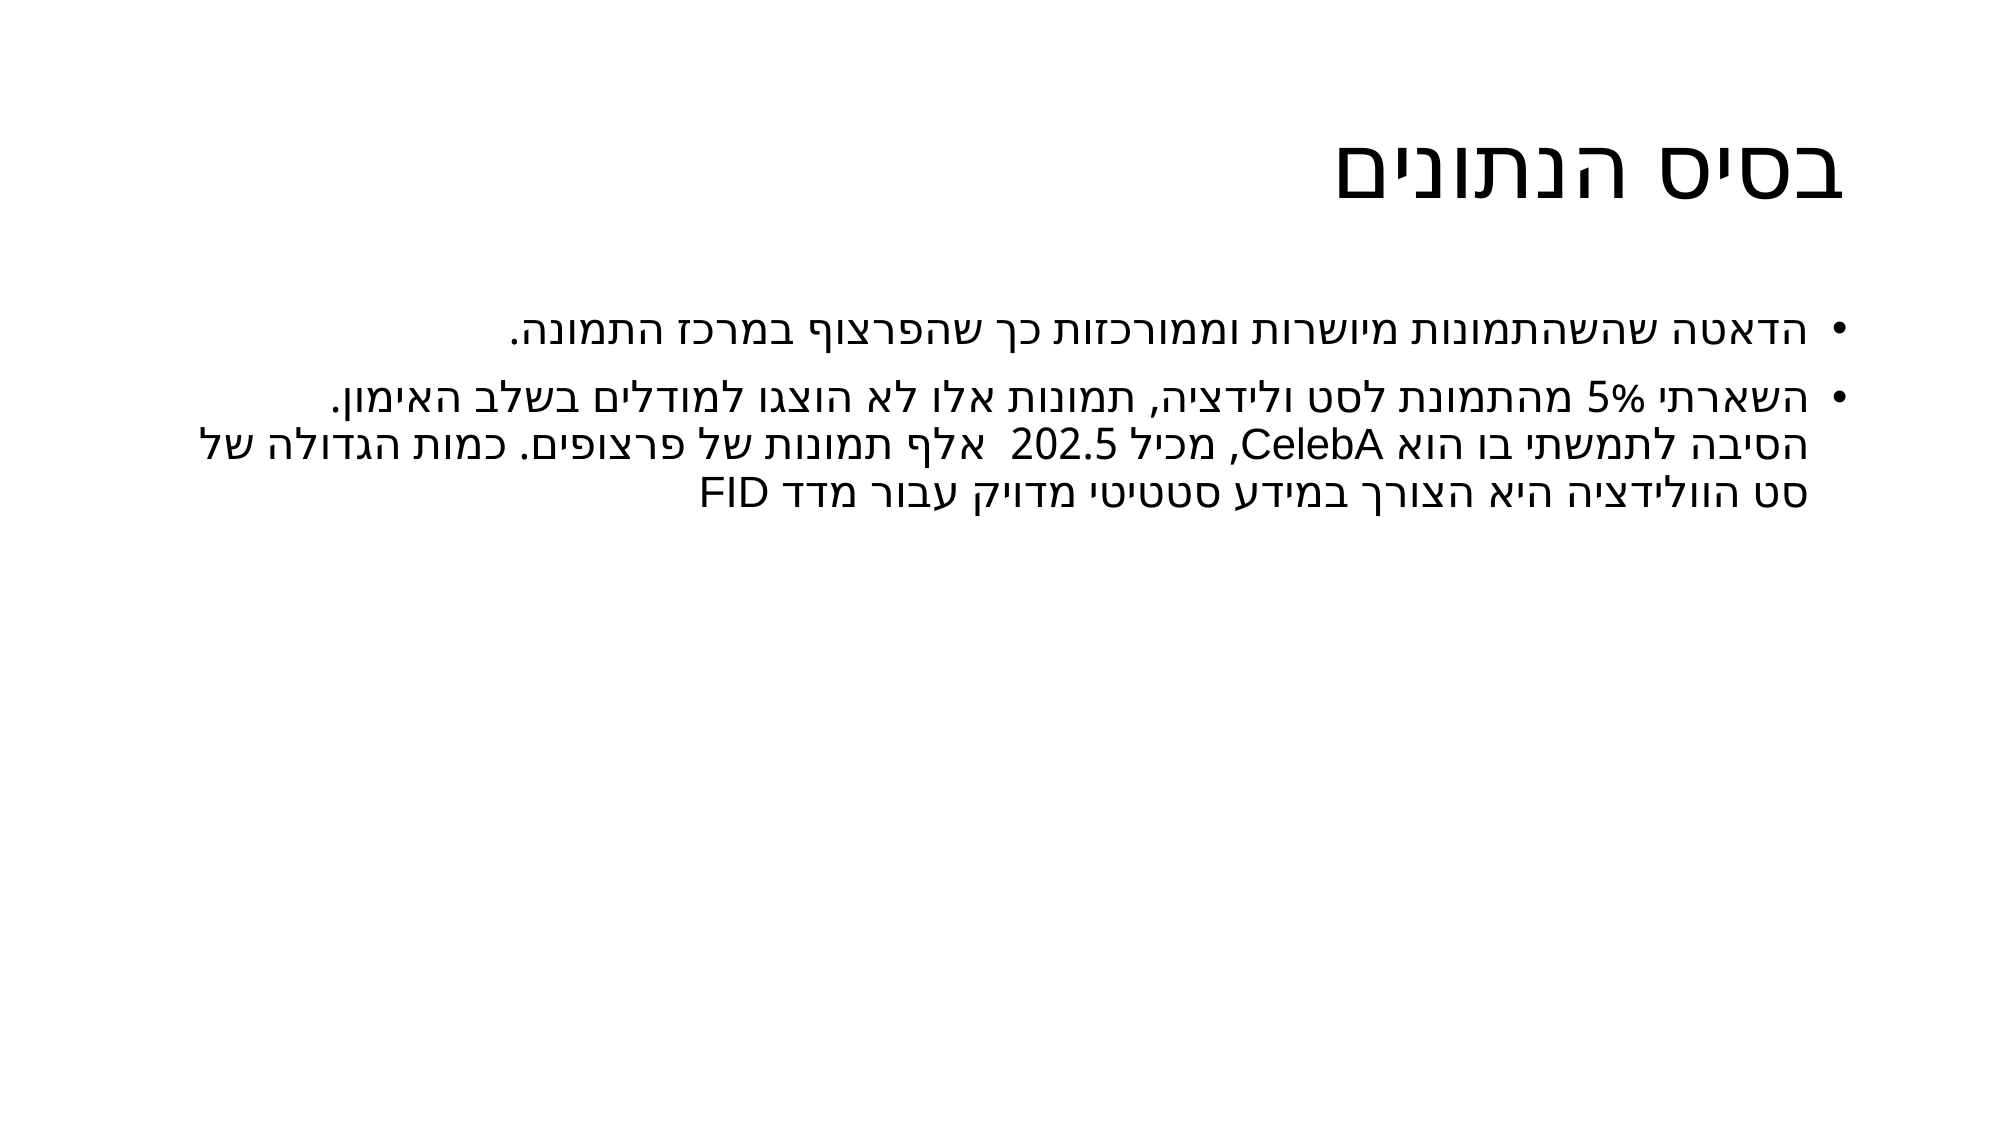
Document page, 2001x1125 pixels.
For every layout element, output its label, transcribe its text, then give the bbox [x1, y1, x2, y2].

list הדאטה שהשהתמונות מיושרות וממורכזות כך שהפרצוף במרכז התמונה. השארתי 5% מהתמונת לסט ולידציה, תמונות אלו לא הוצגו למודלים בשלב האימון. הסיבה לתמשתי בו הוא CelebA, מכיל 202.5 אלף תמונות של פרצופים. כמות הגדולה של סט הוולידציה היא הצורך במידע סטטיטי מדויק עבור מדד FID [137, 299, 1863, 1014]
title בסיס הנתונים [137, 59, 1863, 278]
